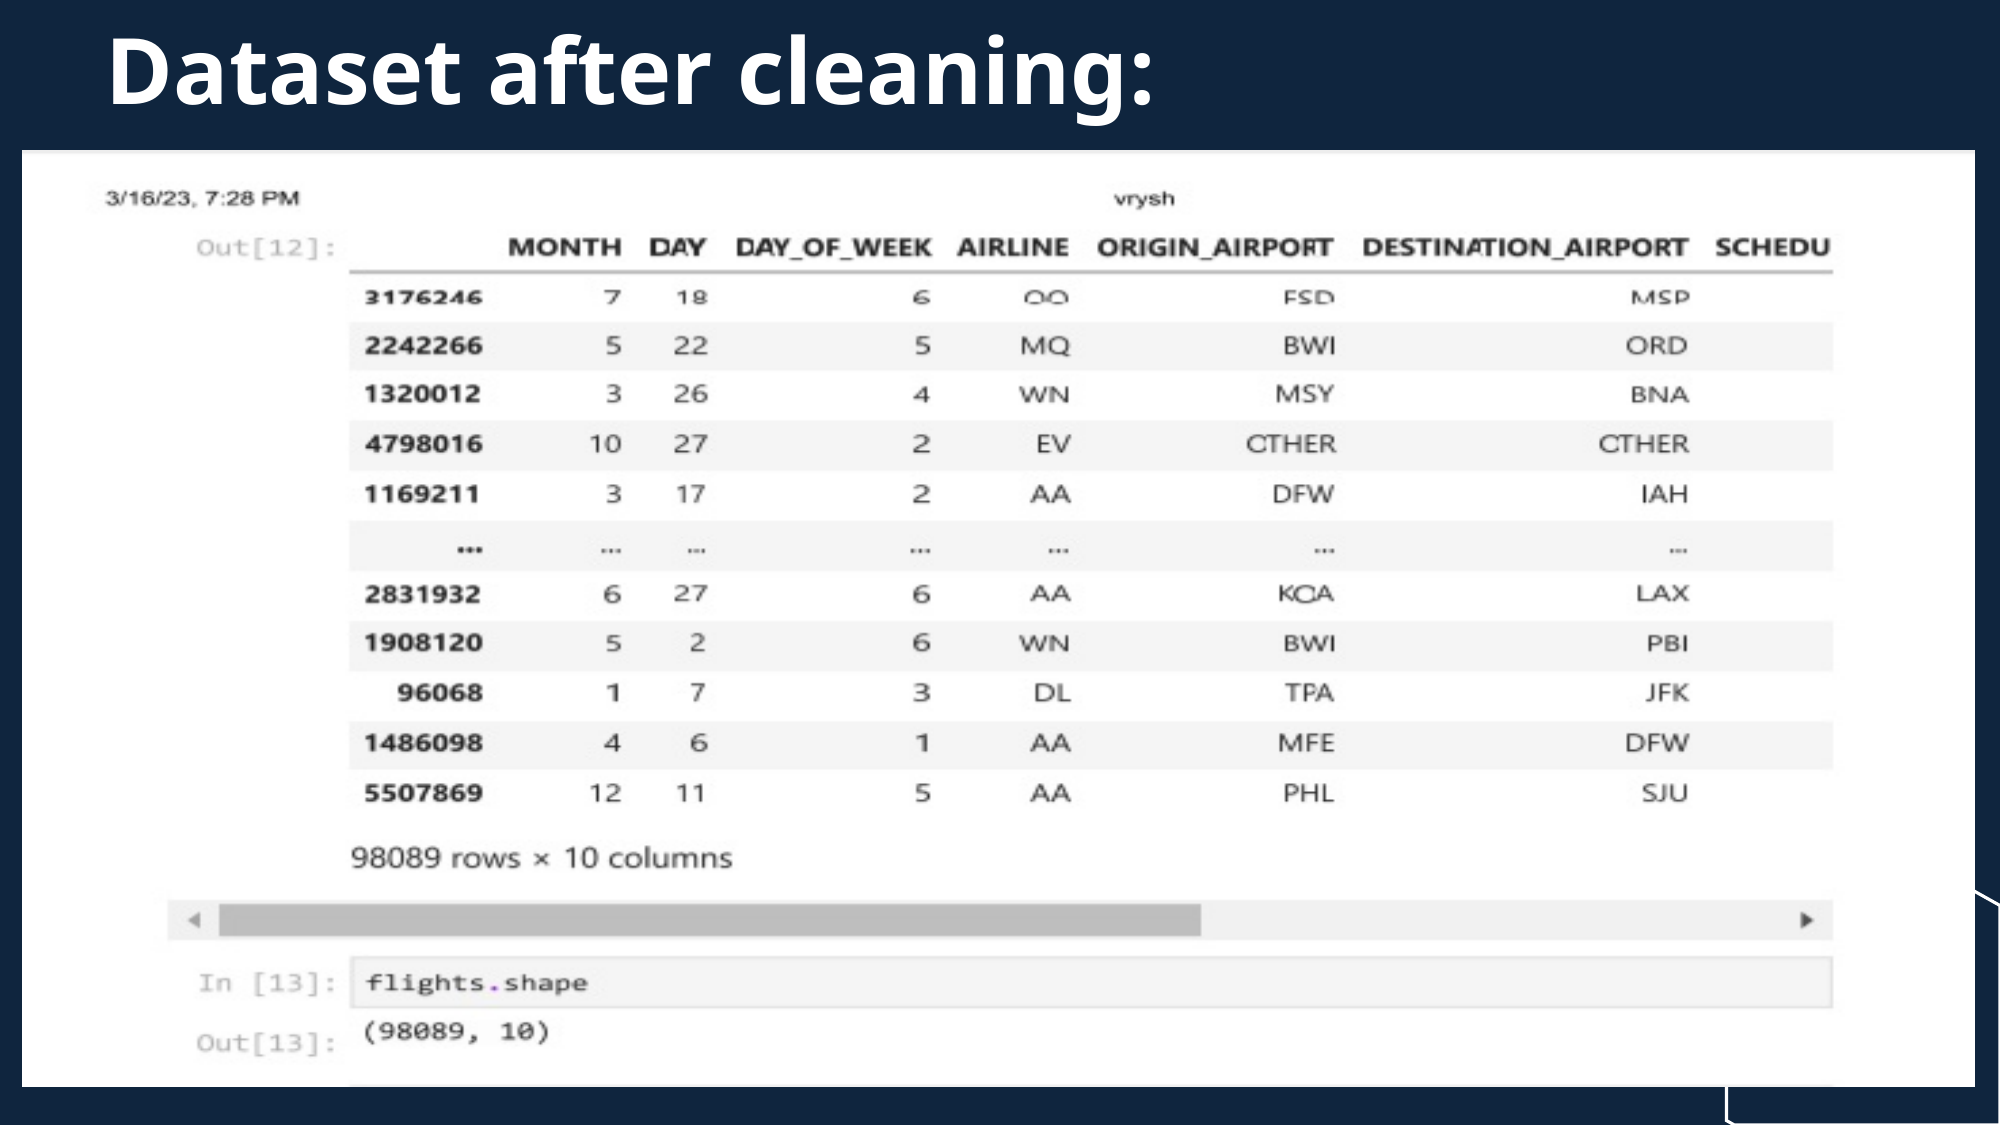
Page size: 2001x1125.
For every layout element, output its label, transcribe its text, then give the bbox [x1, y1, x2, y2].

title Dataset after cleaning: [90, 17, 1877, 150]
picture [22, 150, 1975, 1087]
